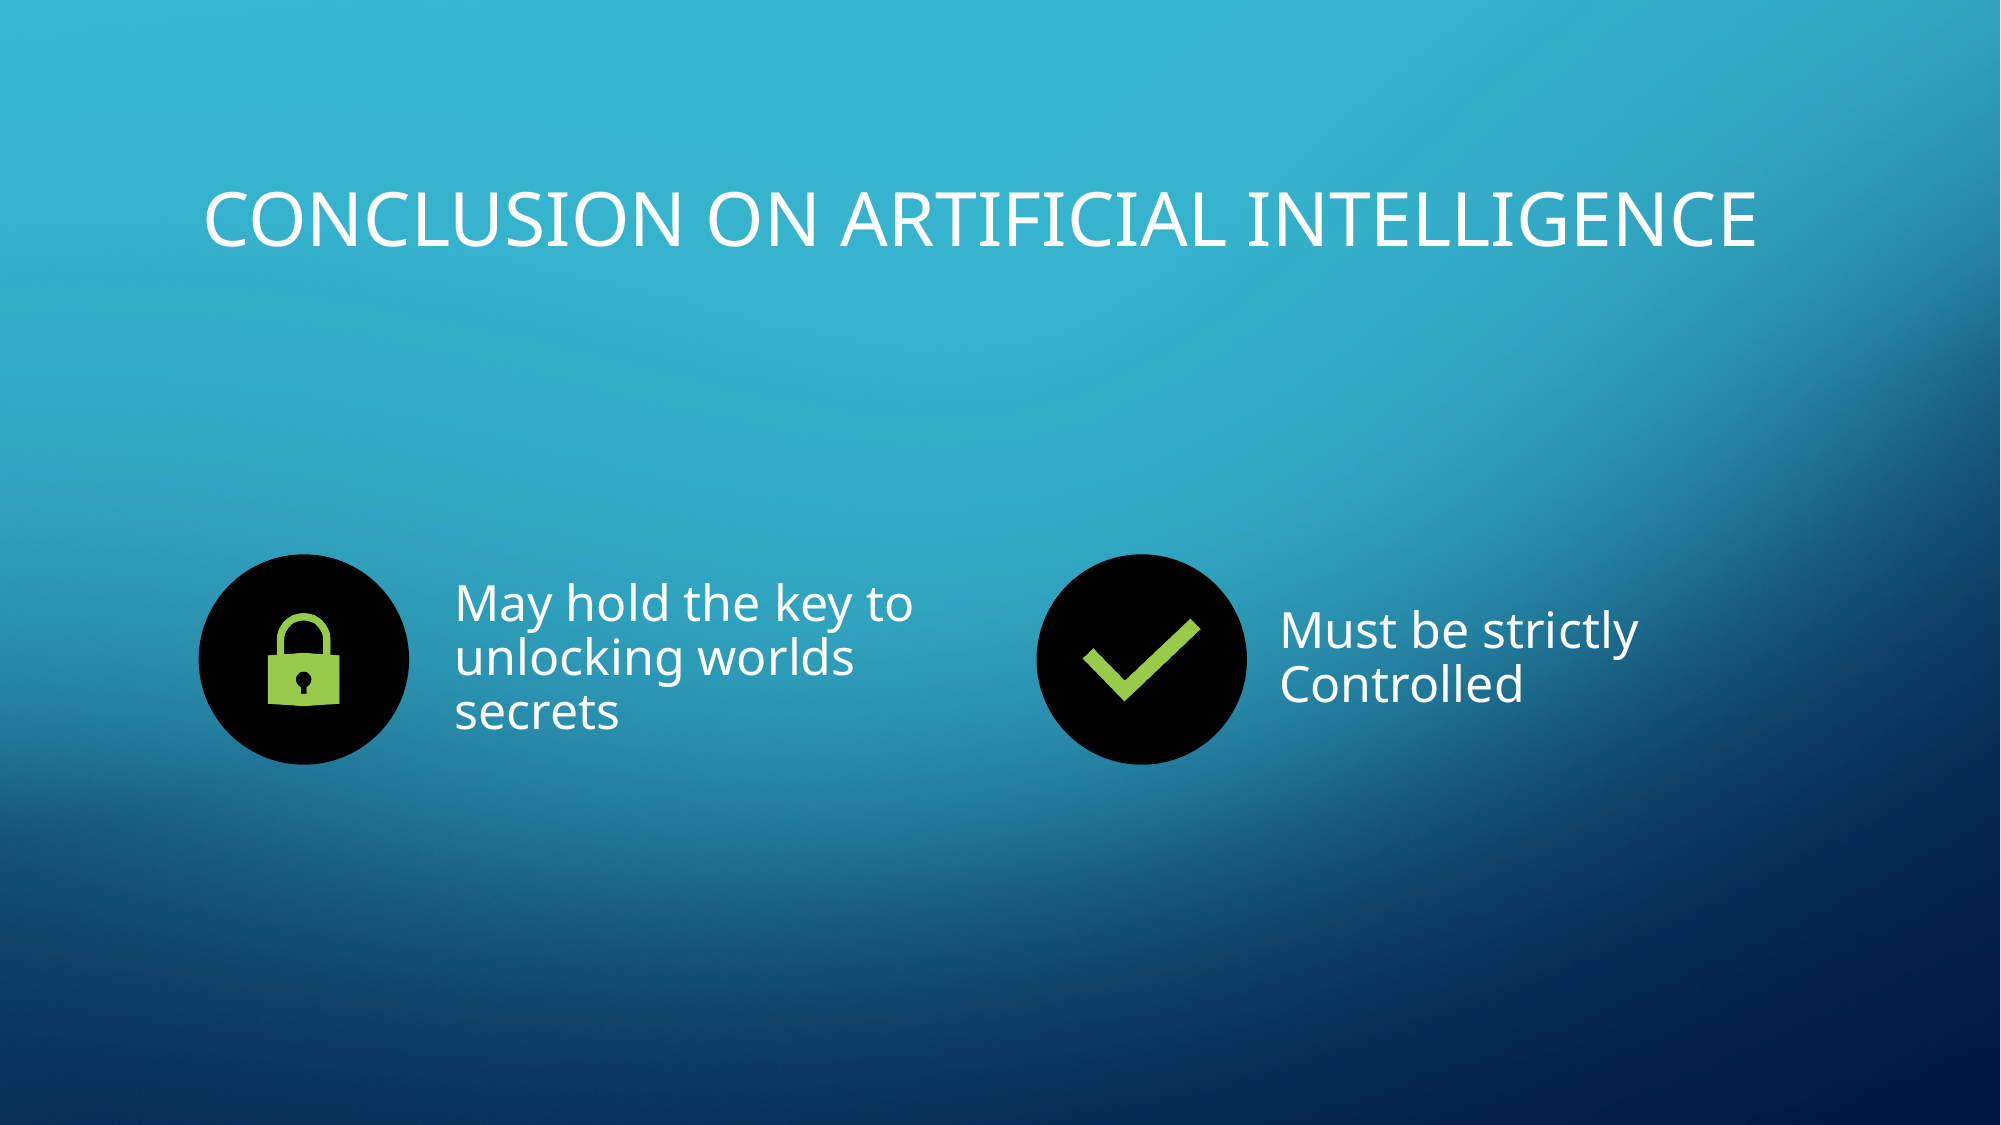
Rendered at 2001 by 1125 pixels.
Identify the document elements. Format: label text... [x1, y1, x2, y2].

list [186, 368, 1813, 951]
title Conclusion on Artificial intelligence [187, 101, 1813, 344]
text_box [0, 0, 2000, 1125]
